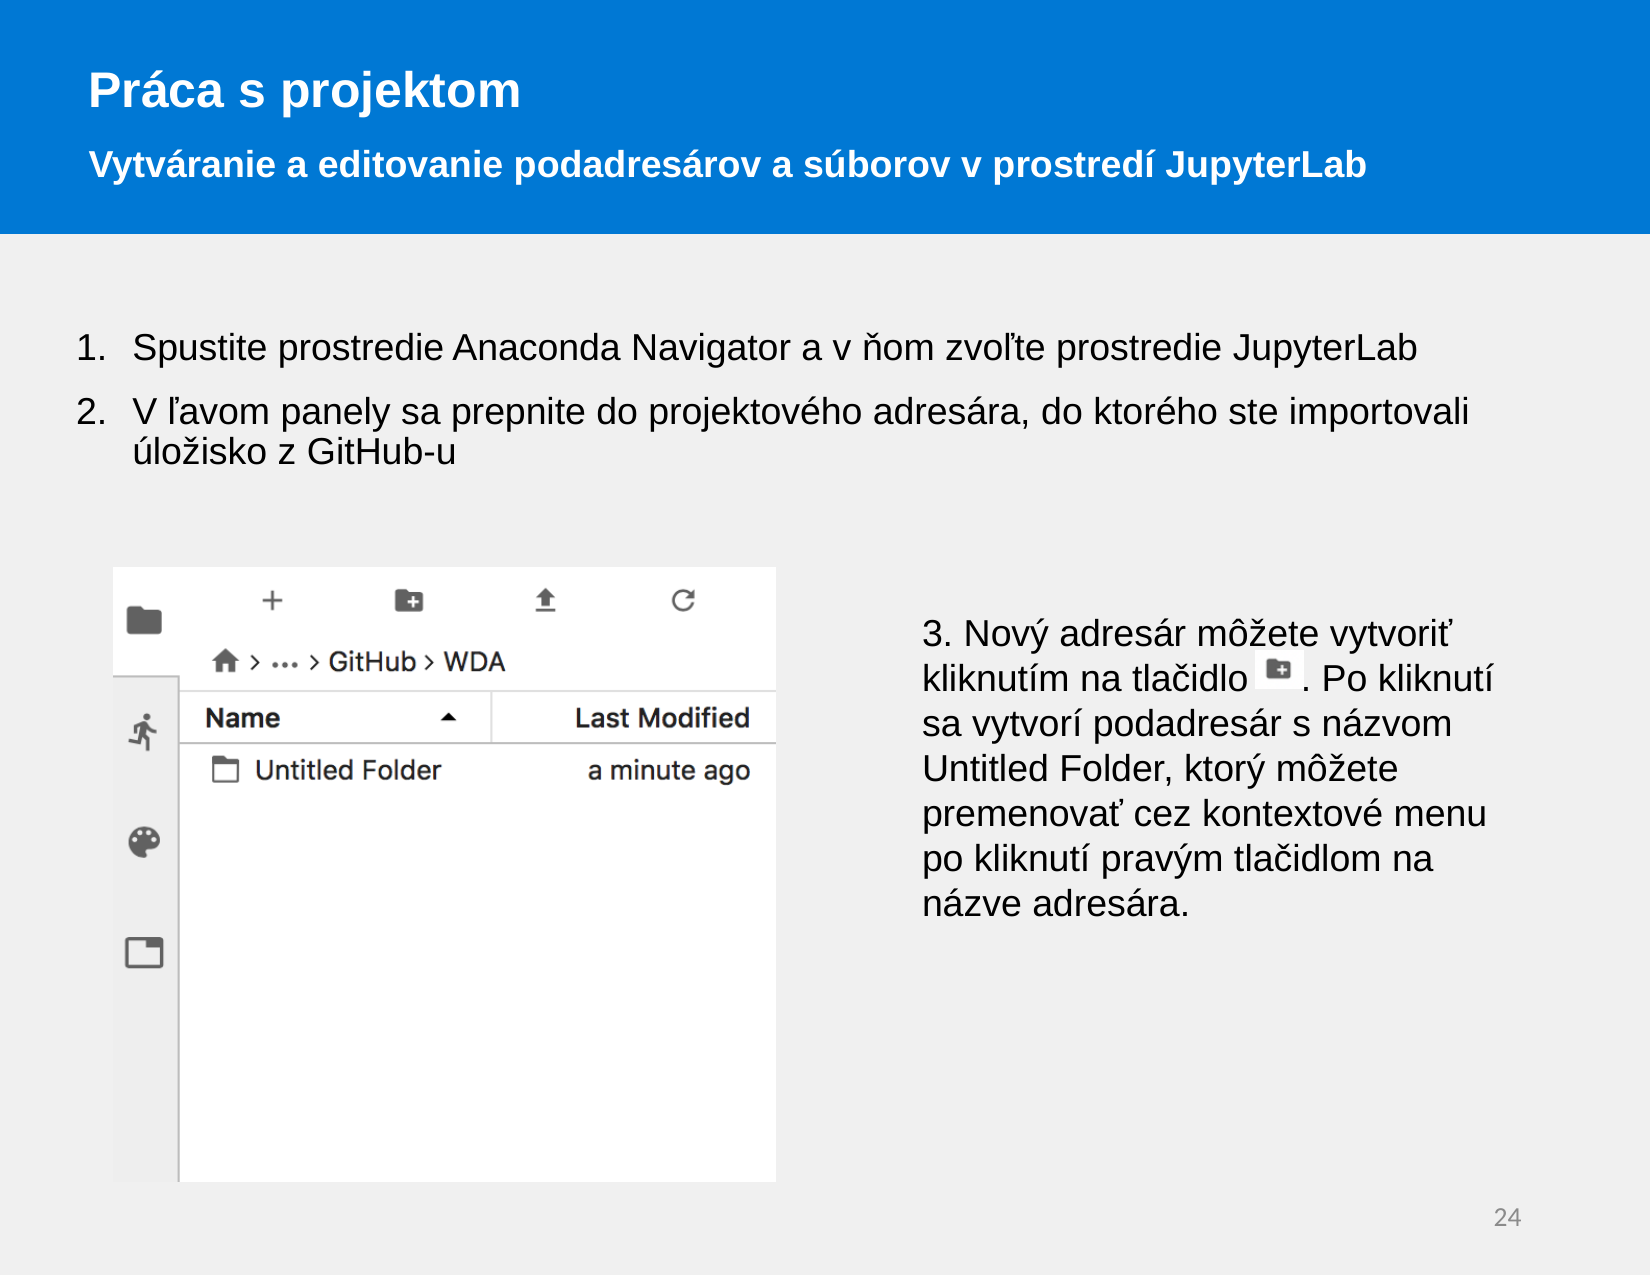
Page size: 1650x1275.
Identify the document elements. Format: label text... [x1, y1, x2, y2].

picture [1255, 650, 1304, 689]
picture [113, 567, 776, 1182]
text_box Spustite prostredie Anaconda Navigator a v ňom zvoľte prostredie JupyterLab V ľavom panely sa prepnite do projektového adresára, do ktorého ste importovali úložisko z GitHub-u [61, 321, 1589, 1182]
text_box [0, 0, 1650, 234]
text_box Práca s projektom Vytváranie a editovanie podadresárov a súborov v prostredí JupyterLab [73, 20, 1602, 193]
slide_number 24 [1165, 1182, 1537, 1250]
text_box 3. Nový adresár môžete vytvoriť kliknutím na tlačidlo . Po kliknutí sa vytvorí podadresár s názvom Untitled Folder, ktorý môžete premenovať cez kontextové menu po kliknutí pravým tlačidlom na názve adresára. [907, 601, 1537, 932]
